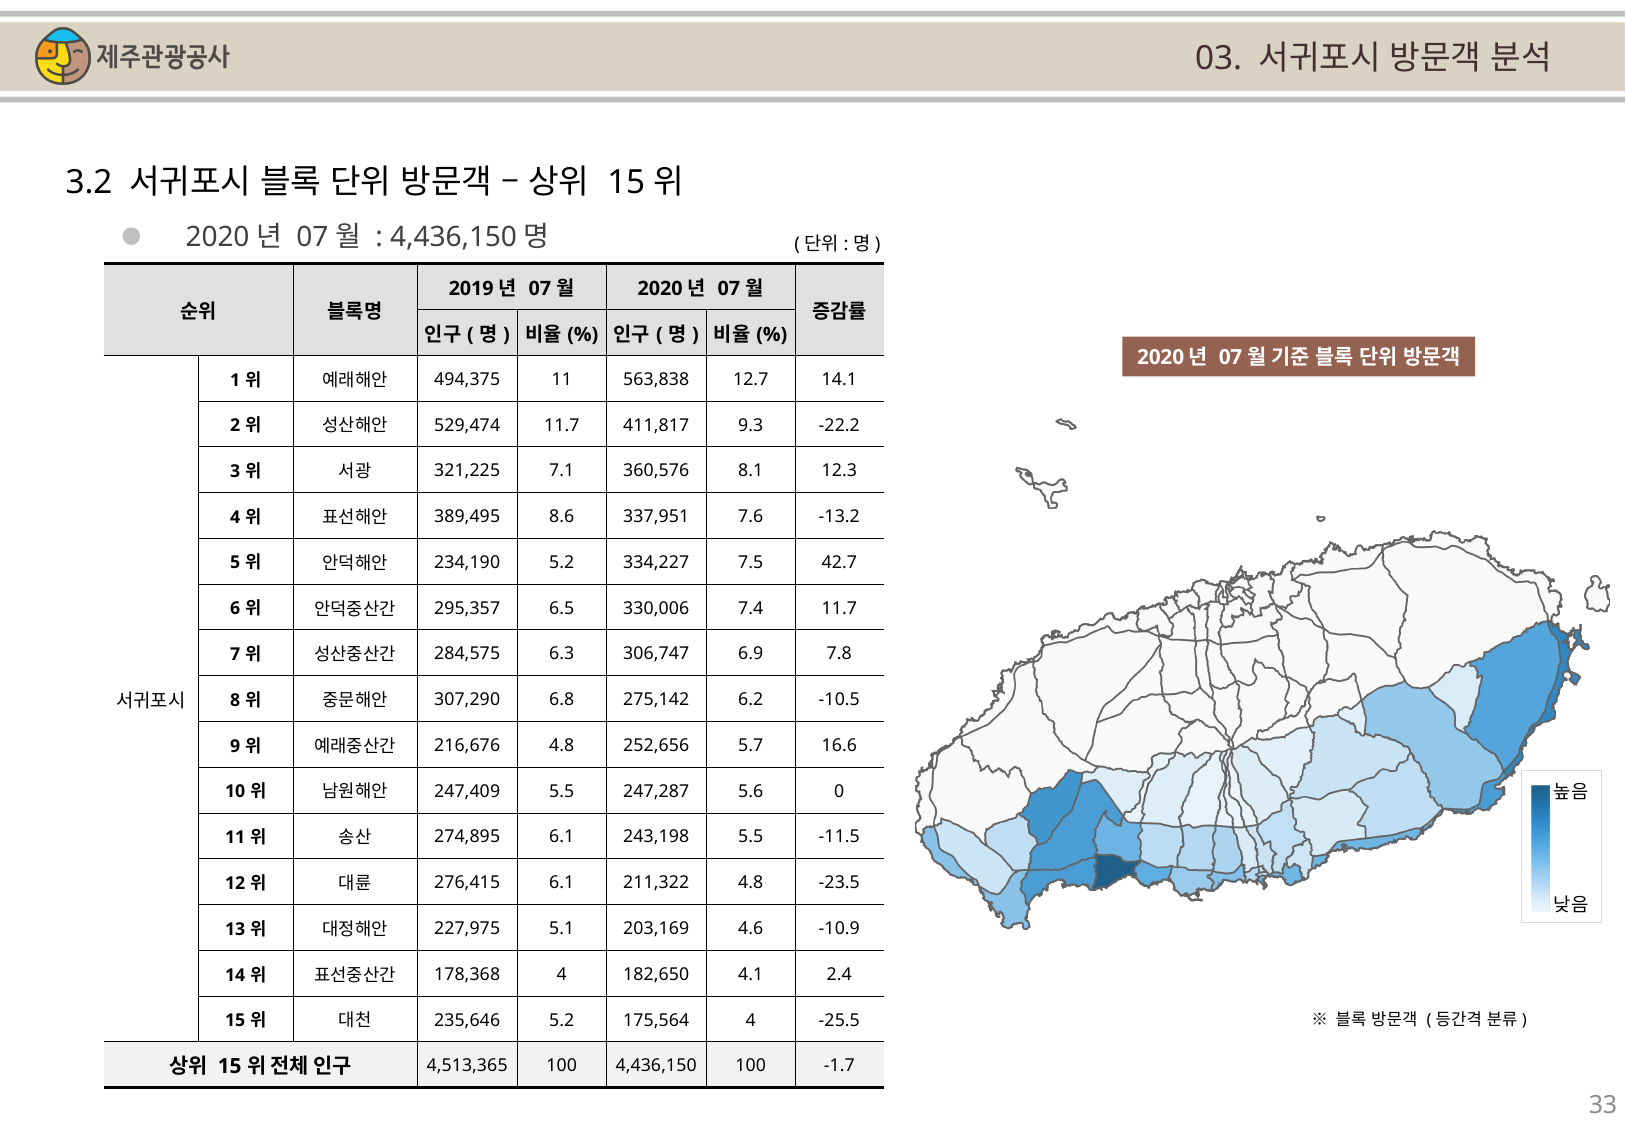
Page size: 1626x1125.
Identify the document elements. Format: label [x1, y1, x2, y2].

table_cell [796, 951, 884, 996]
table_cell [607, 951, 706, 996]
table_cell [199, 768, 293, 813]
table_cell [294, 814, 417, 858]
table_cell [518, 676, 606, 721]
table_cell [104, 356, 198, 1041]
table_cell [707, 630, 795, 675]
table_cell [796, 859, 884, 904]
text_box [121, 226, 141, 246]
table_cell [607, 310, 706, 355]
table_cell [707, 585, 795, 629]
table_cell [607, 768, 706, 813]
table_cell [294, 493, 417, 538]
table_cell [607, 356, 706, 401]
table_cell [518, 722, 606, 767]
table_cell [518, 402, 606, 446]
table_cell [418, 630, 517, 675]
table_cell [707, 1042, 795, 1086]
table_cell [796, 630, 884, 675]
table_cell [199, 585, 293, 629]
table_cell [104, 1042, 417, 1086]
table_cell [294, 585, 417, 629]
table_cell [518, 356, 606, 401]
table_cell [418, 585, 517, 629]
table_cell [607, 585, 706, 629]
table_cell [607, 630, 706, 675]
table_cell [796, 447, 884, 492]
table_cell [418, 356, 517, 401]
table_cell [294, 539, 417, 584]
table_cell [707, 768, 795, 813]
table_cell [199, 356, 293, 401]
table_cell [707, 859, 795, 904]
table_cell [199, 722, 293, 767]
table_cell [294, 905, 417, 950]
table_cell [796, 585, 884, 629]
table_cell [796, 997, 884, 1041]
table_cell [707, 676, 795, 721]
table_cell [796, 768, 884, 813]
table_cell [518, 905, 606, 950]
table_cell [607, 814, 706, 858]
table_cell [294, 722, 417, 767]
table_cell [418, 814, 517, 858]
text_box [779, 224, 896, 262]
table_cell [418, 722, 517, 767]
table_cell [518, 768, 606, 813]
text_box [170, 210, 565, 260]
table_cell [199, 951, 293, 996]
table_cell [796, 493, 884, 538]
table_cell [294, 676, 417, 721]
table_header [607, 265, 795, 309]
table_cell [199, 539, 293, 584]
table_header [418, 265, 606, 309]
table_cell [607, 402, 706, 446]
table_cell [294, 447, 417, 492]
table_cell [294, 630, 417, 675]
table_cell [294, 768, 417, 813]
table_cell [518, 493, 606, 538]
table_cell [418, 951, 517, 996]
table_cell [518, 997, 606, 1041]
table_cell [199, 905, 293, 950]
table_cell [796, 905, 884, 950]
table_cell [796, 814, 884, 858]
table_cell [199, 493, 293, 538]
table_cell [707, 539, 795, 584]
table_cell [294, 356, 417, 401]
table_cell [796, 402, 884, 446]
table_cell [607, 722, 706, 767]
picture [915, 236, 1610, 1112]
table_cell [607, 905, 706, 950]
table_cell [707, 905, 795, 950]
table_cell [418, 997, 517, 1041]
table_cell [199, 997, 293, 1041]
table_cell [518, 539, 606, 584]
picture [31, 26, 232, 87]
table_cell [294, 997, 417, 1041]
table_cell [707, 493, 795, 538]
table_cell [518, 1042, 606, 1086]
table_cell [796, 356, 884, 401]
table_cell [518, 859, 606, 904]
table_cell [418, 768, 517, 813]
table_cell [796, 722, 884, 767]
table_cell [707, 356, 795, 401]
table_cell [199, 447, 293, 492]
table_cell [707, 310, 795, 355]
table_cell [796, 539, 884, 584]
table_cell [707, 722, 795, 767]
table_cell [707, 402, 795, 446]
table_cell [707, 447, 795, 492]
table_cell [518, 814, 606, 858]
table_header [294, 265, 417, 355]
table_cell [418, 1042, 517, 1086]
table_cell [199, 630, 293, 675]
text_box [50, 152, 1144, 208]
text_box [1521, 770, 1618, 925]
table_cell [199, 814, 293, 858]
table_cell [294, 859, 417, 904]
table_cell [418, 859, 517, 904]
table_cell [796, 676, 884, 721]
table_cell [418, 447, 517, 492]
table_cell [518, 951, 606, 996]
table_cell [418, 539, 517, 584]
table_cell [418, 676, 517, 721]
table_cell [607, 447, 706, 492]
table_cell [518, 585, 606, 629]
table_cell [418, 402, 517, 446]
table_cell [518, 447, 606, 492]
table_cell [418, 310, 517, 355]
table_cell [607, 859, 706, 904]
table_cell [518, 630, 606, 675]
table_cell [707, 951, 795, 996]
table_cell [418, 905, 517, 950]
slide_number [1251, 1063, 1618, 1123]
table_cell [199, 859, 293, 904]
table_cell [607, 539, 706, 584]
table_header [104, 265, 293, 355]
table_cell [607, 997, 706, 1041]
table_cell [199, 676, 293, 721]
table_cell [607, 676, 706, 721]
table_cell [294, 402, 417, 446]
text_box [1042, 28, 1595, 84]
table_cell [418, 493, 517, 538]
table_cell [707, 814, 795, 858]
table_cell [607, 493, 706, 538]
table_cell [199, 402, 293, 446]
table_cell [518, 310, 606, 355]
table_cell [294, 951, 417, 996]
table_cell [796, 1042, 884, 1086]
table_cell [607, 1042, 706, 1086]
table_cell [707, 997, 795, 1041]
table_header [796, 265, 884, 355]
